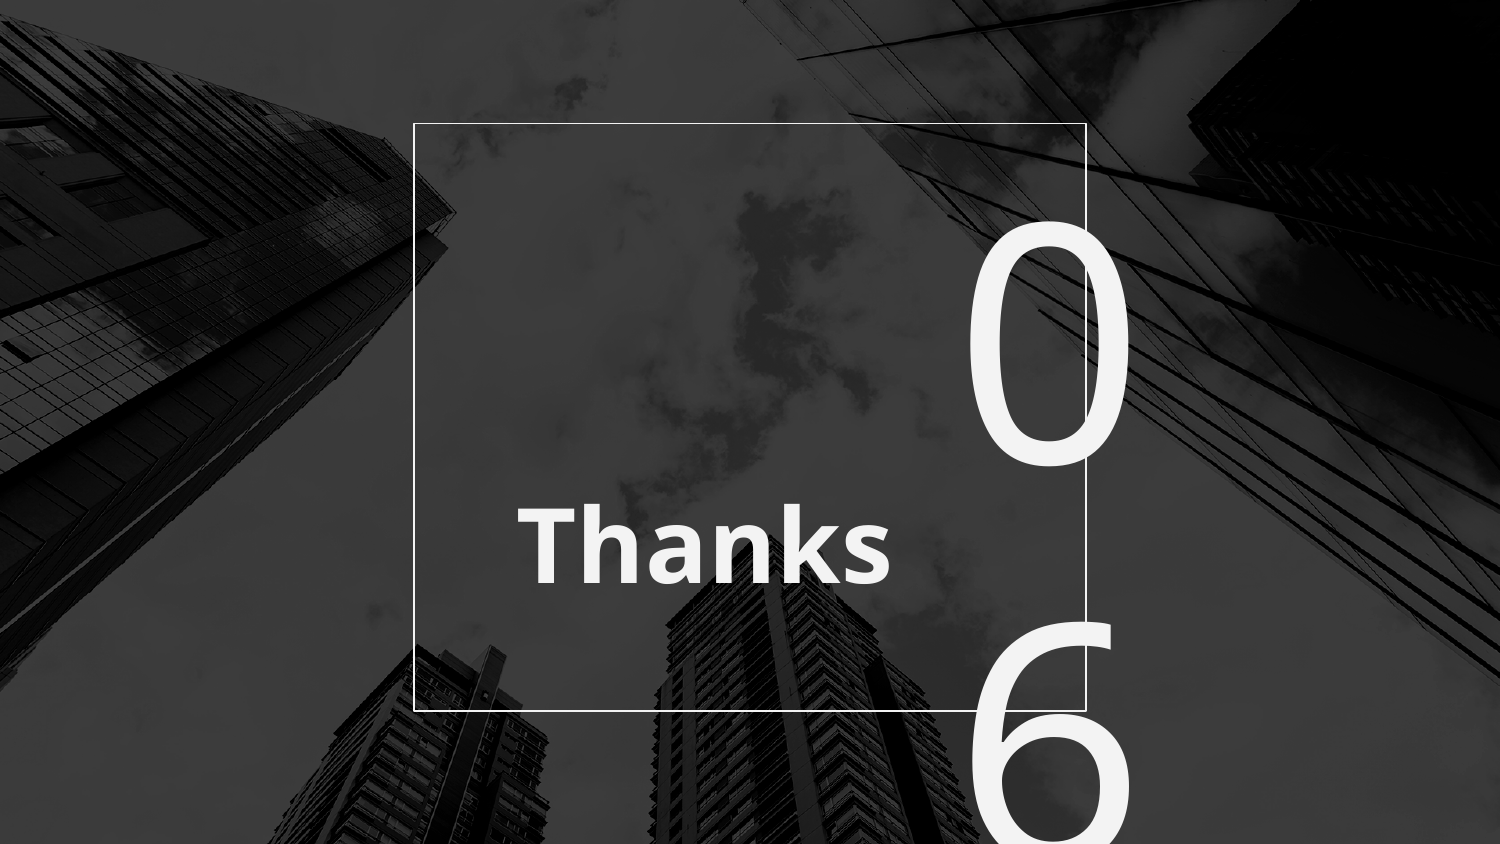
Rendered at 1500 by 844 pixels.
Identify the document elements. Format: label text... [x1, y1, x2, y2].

title Thanks [445, 352, 909, 619]
title 06 [939, 396, 1323, 663]
text_box [413, 123, 1087, 712]
picture [0, 0, 1500, 844]
